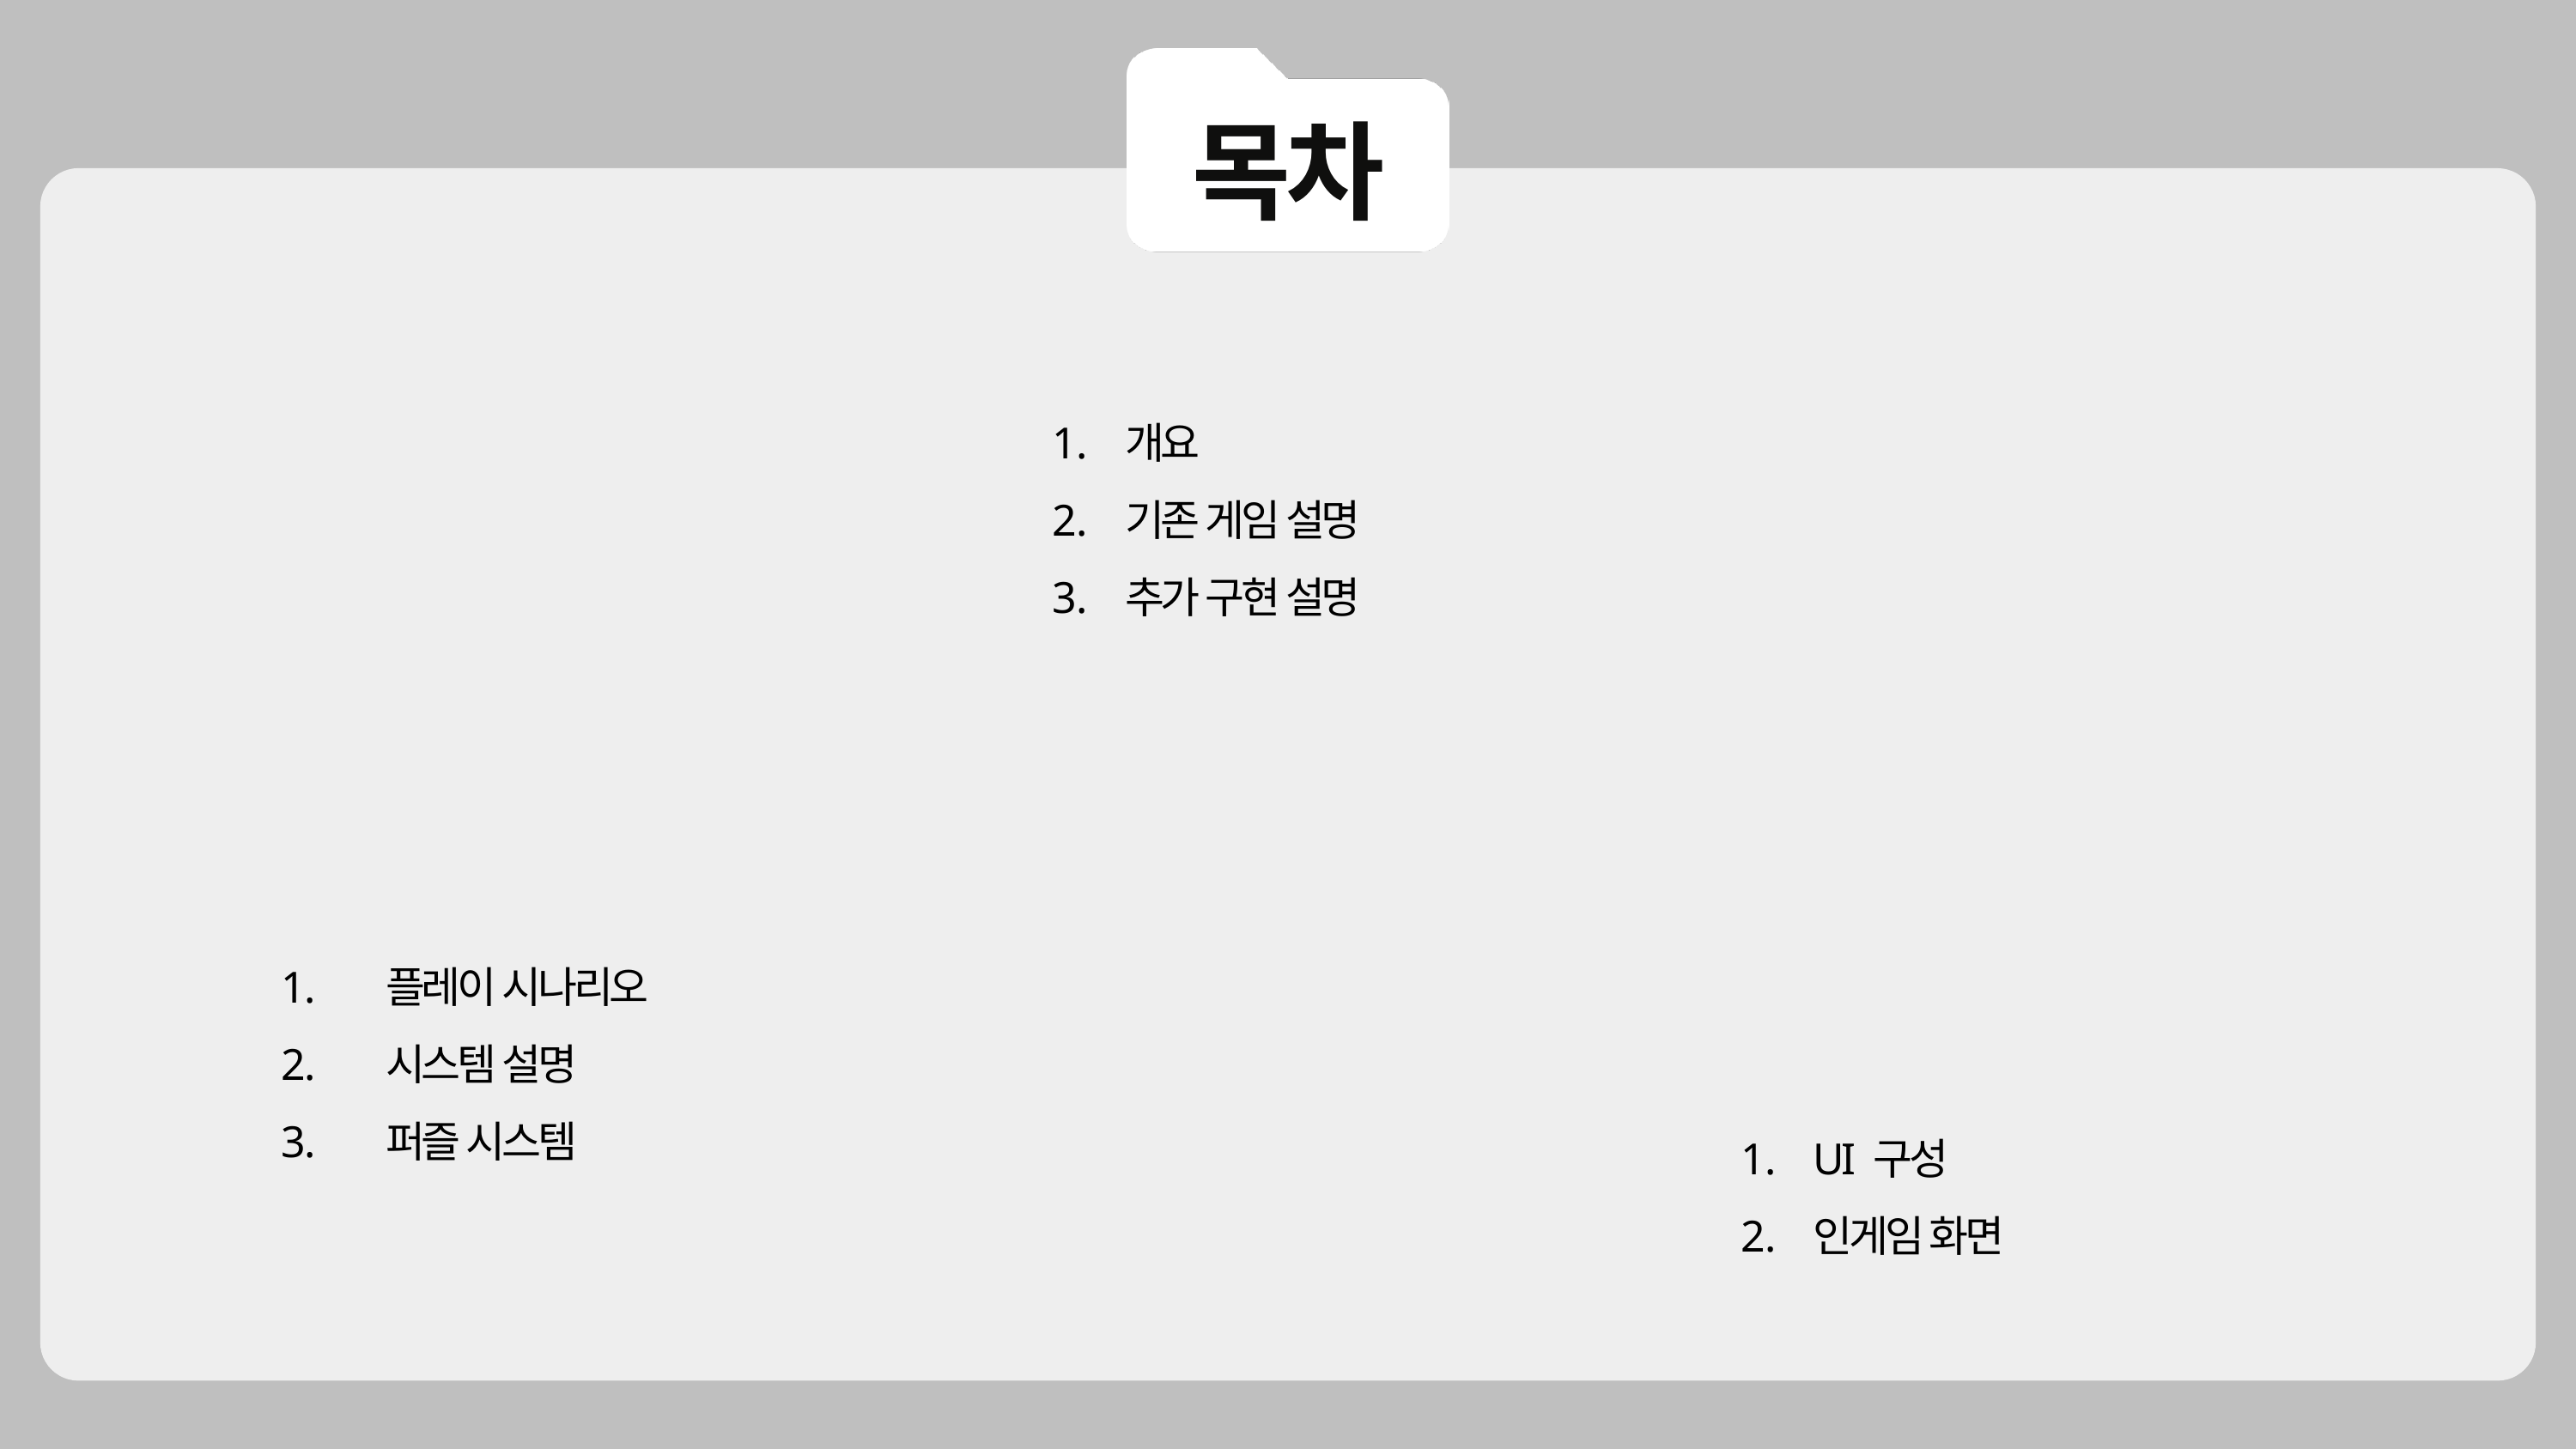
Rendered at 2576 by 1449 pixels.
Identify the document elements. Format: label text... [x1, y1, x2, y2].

text_box 개요 기존 게임 설명 추가 구현 설명 [1040, 384, 1536, 628]
text_box [38, 166, 2538, 1383]
text_box 플레이 시나리오 시스템 설명 퍼즐 시스템 [268, 928, 896, 1250]
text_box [1126, 47, 1450, 252]
text_box UI 구성 인게임 화면 [1728, 1100, 2286, 1267]
